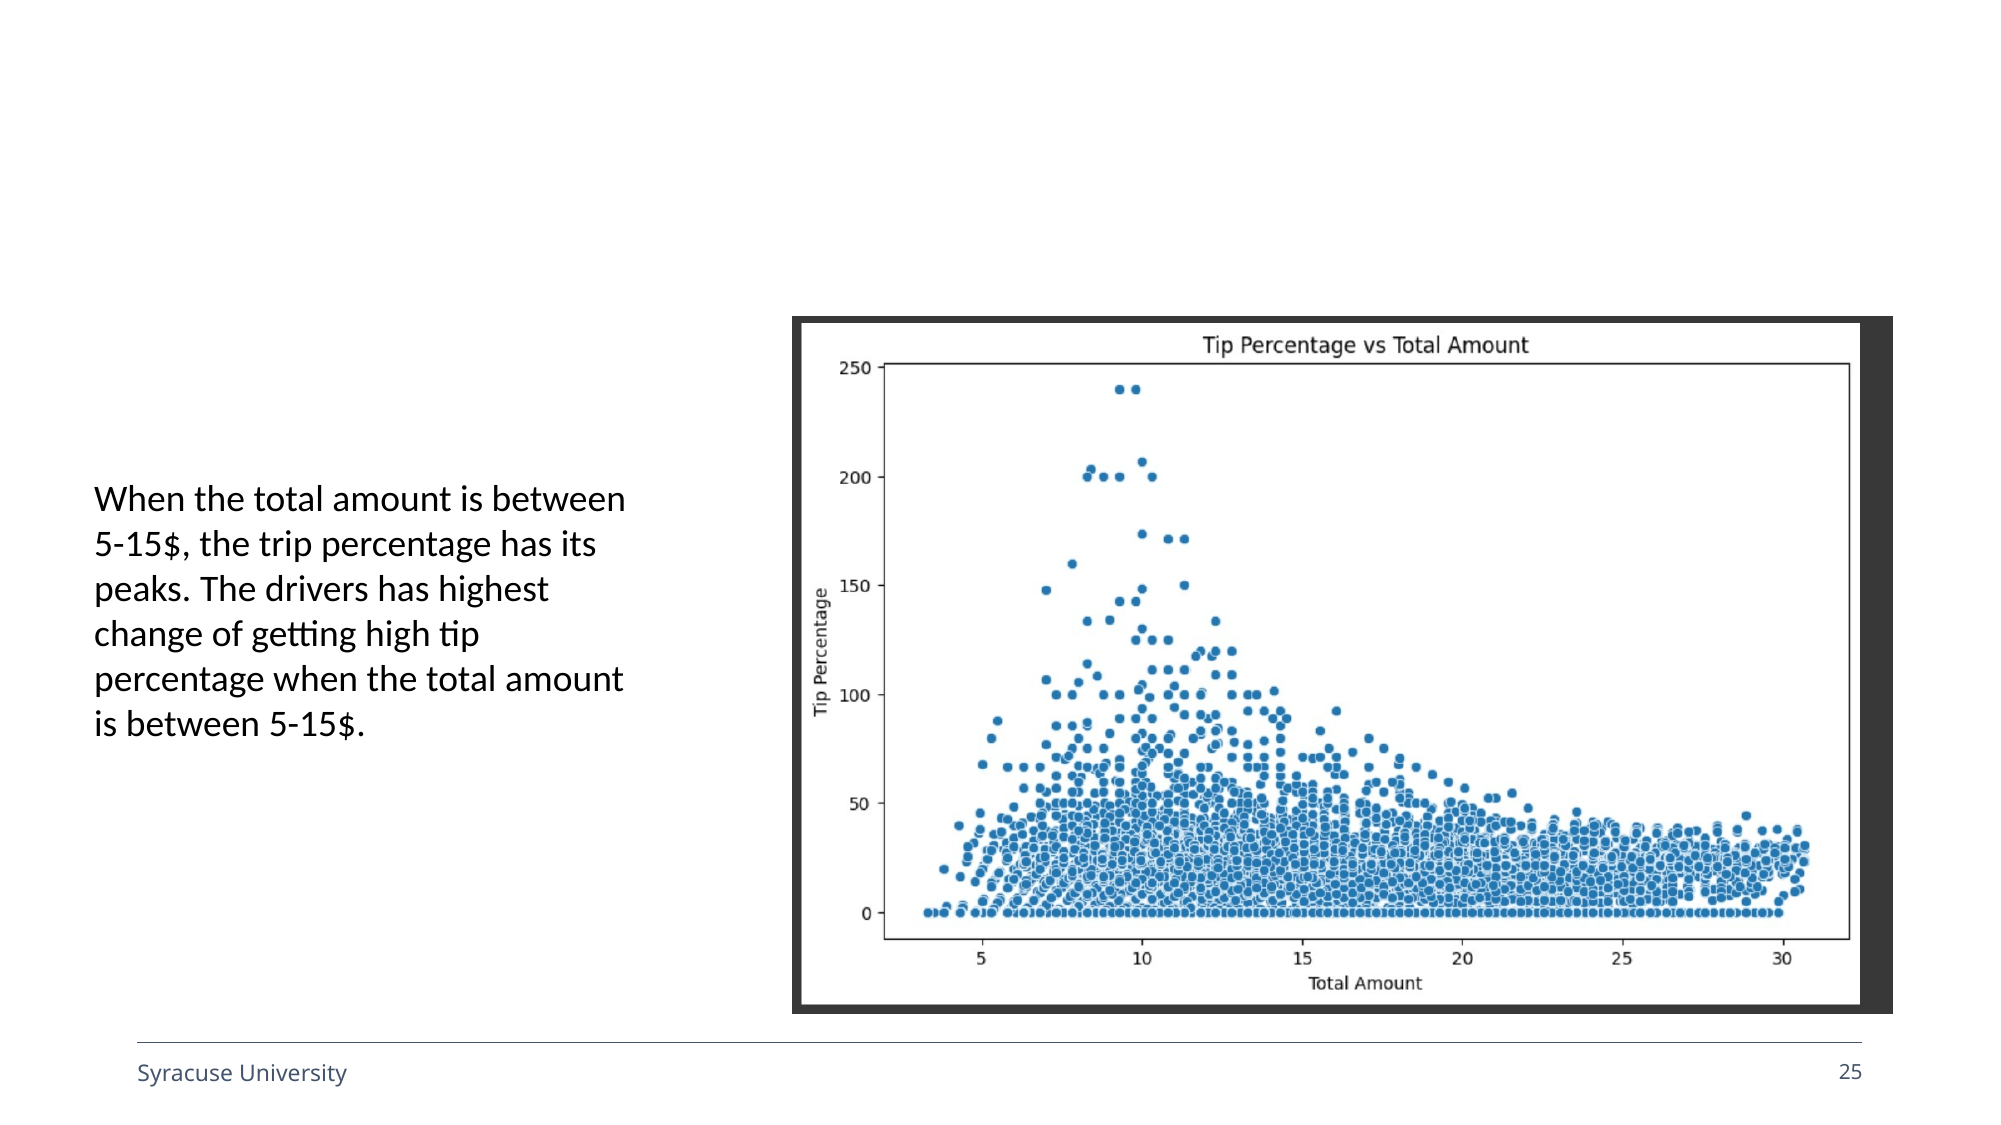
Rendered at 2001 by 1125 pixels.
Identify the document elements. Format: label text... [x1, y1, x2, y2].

text_box When the total amount is between 5-15$, the trip percentage has its peaks. The drivers has highest change of getting high tip percentage when the total amount is between 5-15$. [79, 466, 644, 752]
picture [792, 316, 1893, 1014]
